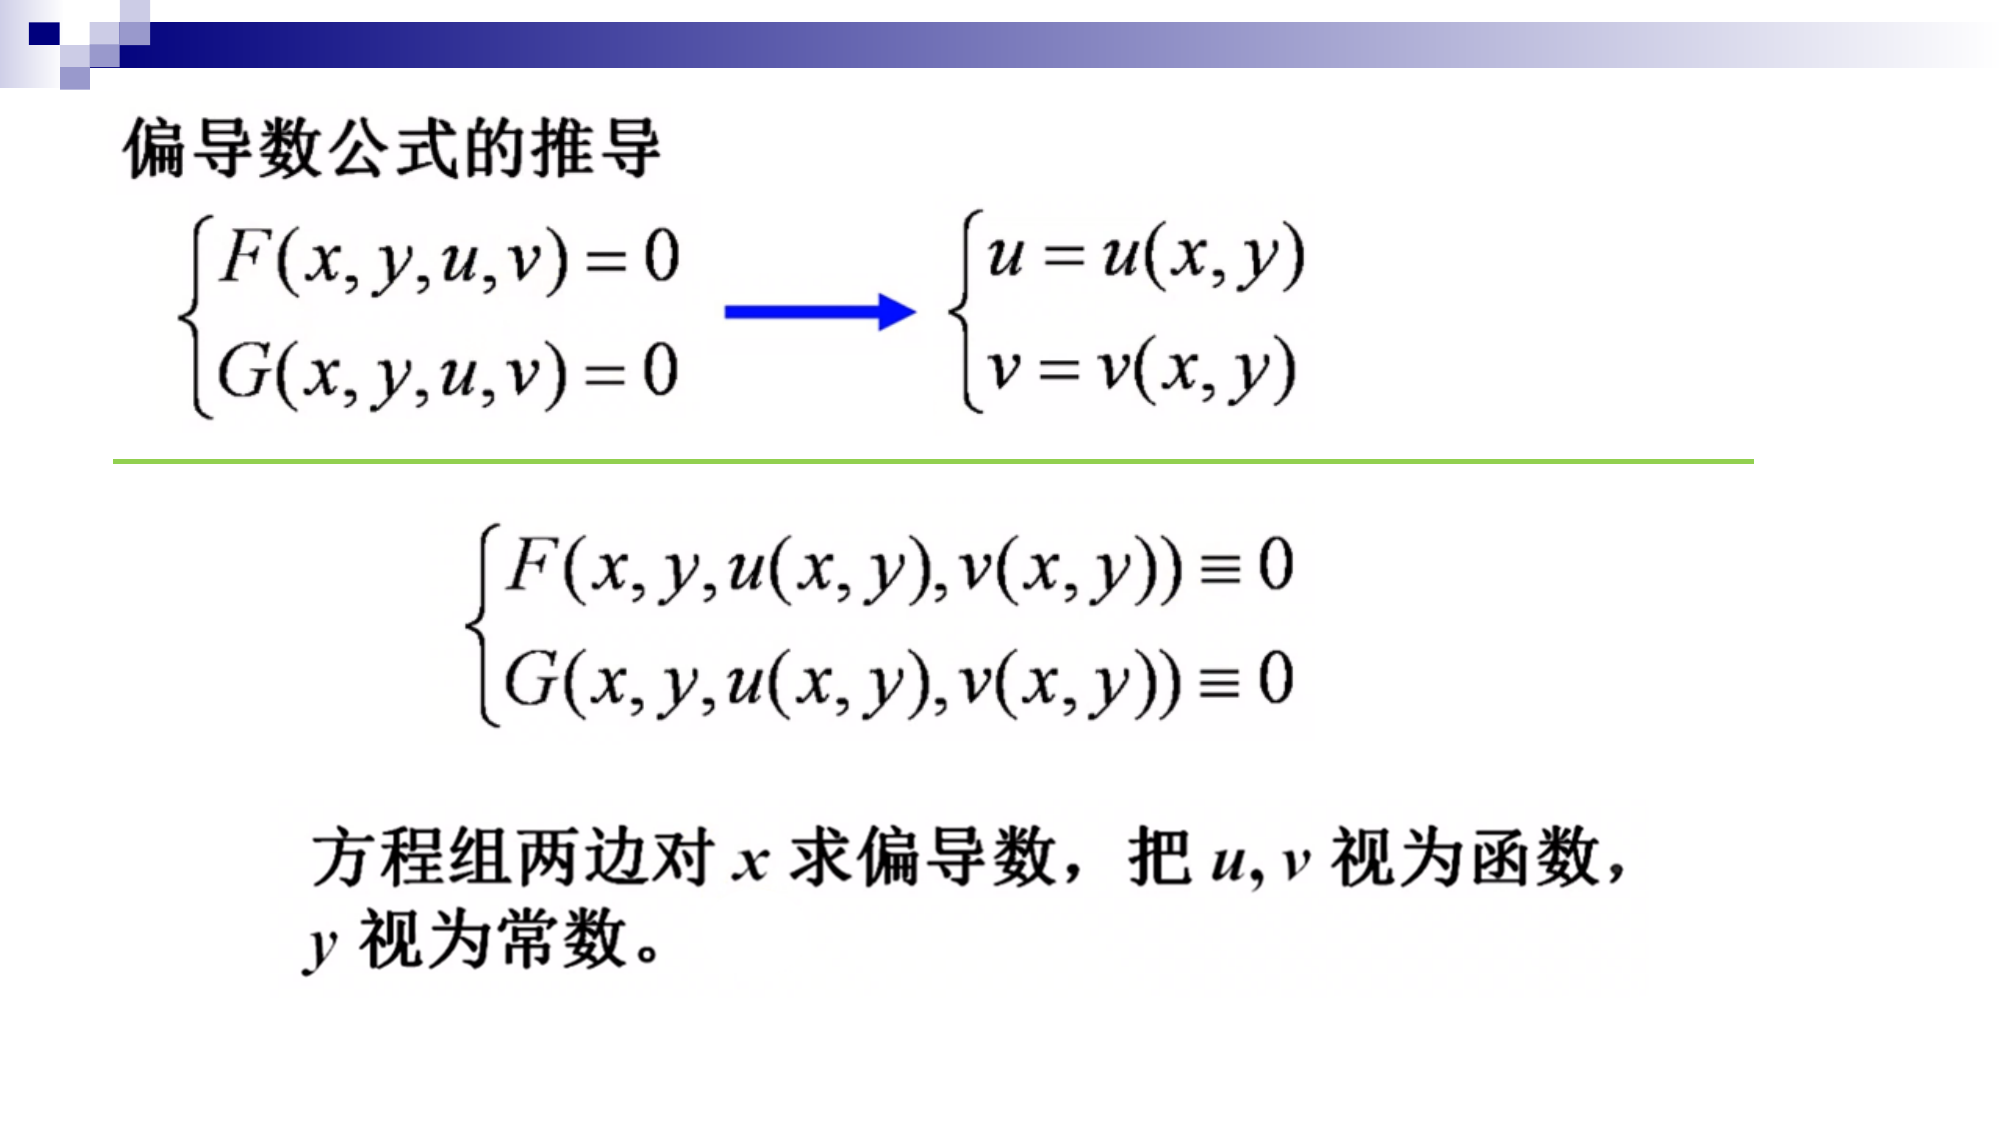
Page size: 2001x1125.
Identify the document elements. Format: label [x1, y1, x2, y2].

picture [425, 497, 1315, 745]
picture [933, 194, 1315, 436]
picture [270, 799, 1649, 998]
picture [707, 273, 927, 355]
picture [100, 91, 701, 433]
